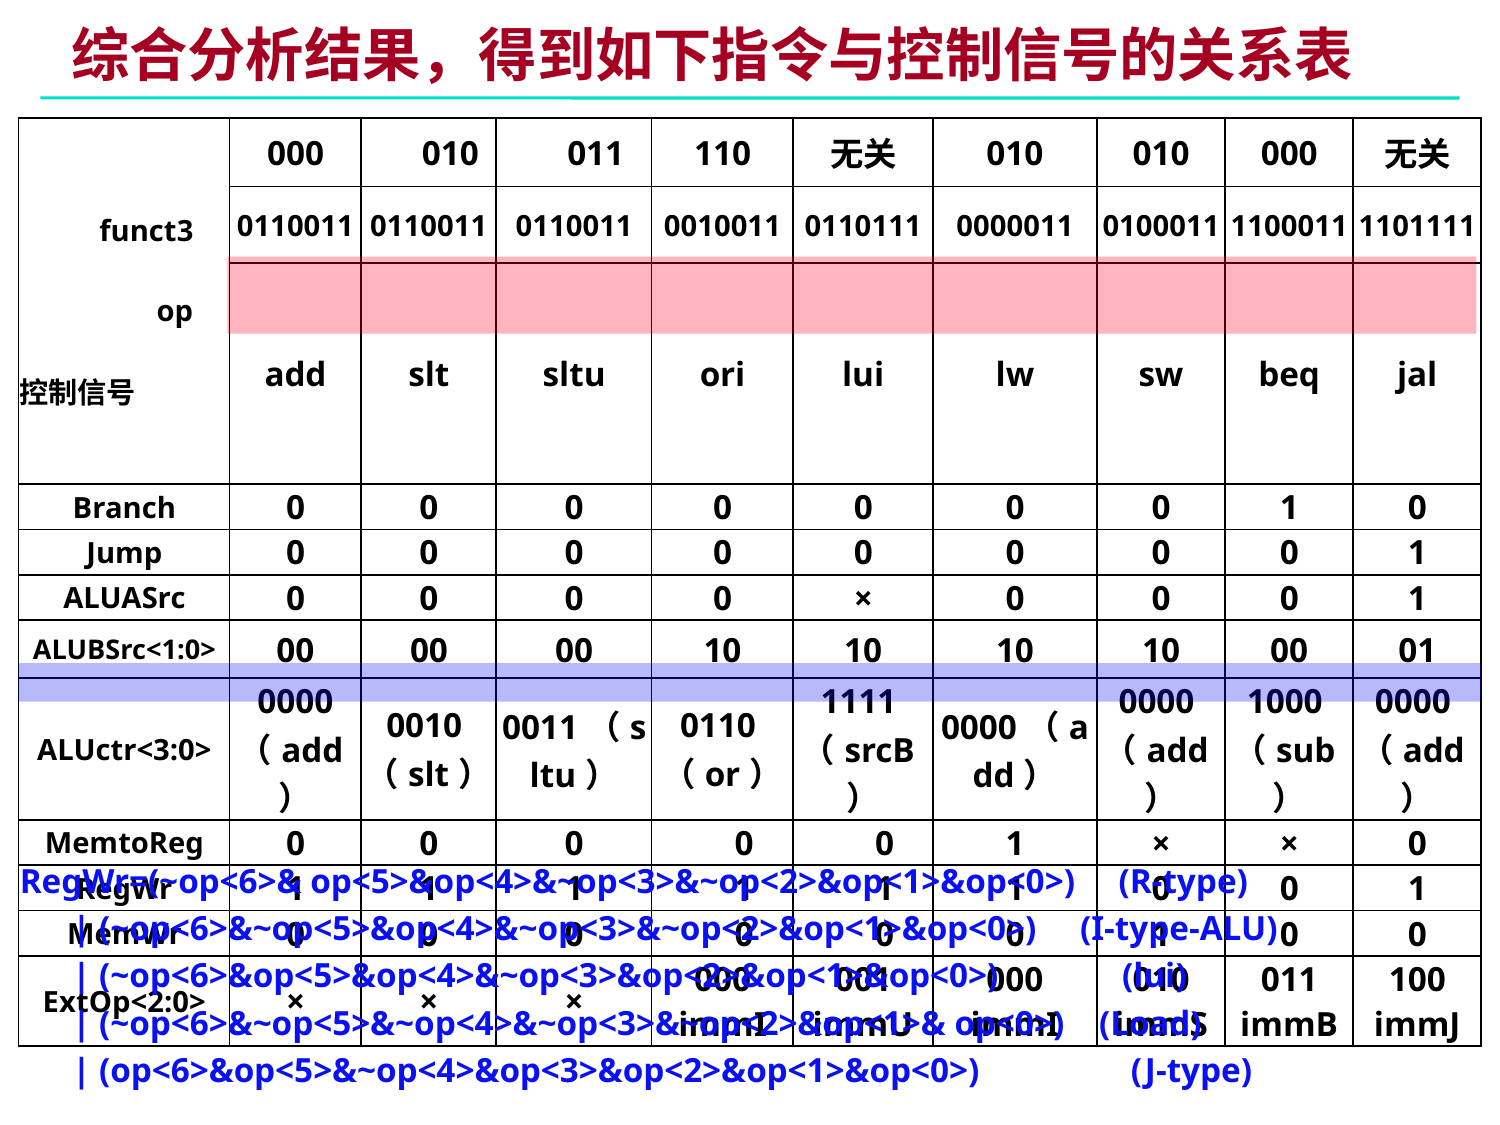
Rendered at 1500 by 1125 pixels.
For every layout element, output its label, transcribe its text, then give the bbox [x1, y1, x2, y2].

table_cell 0 [934, 485, 1096, 529]
table_cell 0110（or） [652, 702, 792, 819]
table_header 010 [362, 119, 495, 186]
table_cell lui [794, 334, 932, 483]
table_cell 10 [652, 621, 792, 663]
table_cell 0011（sltu） [497, 702, 651, 819]
table_cell 0 [1098, 530, 1224, 574]
title 综合分析结果，得到如下指令与控制信号的关系表 [60, 23, 1398, 93]
table_cell 0000（add） [1354, 702, 1480, 819]
table_cell 0 [1354, 485, 1480, 529]
table_cell ALUASrc [19, 576, 229, 619]
table_cell 1101111 [1354, 187, 1480, 262]
table_cell 0 [934, 576, 1096, 619]
table_cell 0 [497, 576, 651, 619]
table_cell 0 [362, 530, 495, 574]
table_cell 1100011 [1226, 187, 1352, 256]
table_cell MemtoReg [19, 821, 229, 852]
table_cell 0000（add） [934, 702, 1096, 819]
table_cell 0 [1098, 485, 1224, 529]
table_cell 0 [1226, 530, 1352, 574]
table_cell 0 [1098, 576, 1224, 619]
table_cell 0 [652, 821, 792, 852]
table_cell 0 [497, 821, 651, 852]
table_cell 0 [230, 485, 360, 529]
table_cell lw [934, 334, 1096, 483]
table_cell 0 [794, 485, 932, 529]
table_cell × [1098, 821, 1224, 852]
table_cell 10 [1098, 621, 1224, 663]
table_cell Branch [19, 485, 229, 529]
table_cell 10 [934, 621, 1096, 663]
table_cell 0 [1226, 576, 1352, 619]
table_cell 0110011 [497, 187, 651, 256]
table_cell 0 [230, 530, 360, 574]
table_cell 0110011 [362, 187, 495, 256]
table_header 无关 [1354, 119, 1480, 186]
table_cell 0000011 [934, 187, 1096, 256]
table_cell 00 [497, 621, 651, 663]
table_cell 0 [794, 821, 932, 852]
table_cell 0 [1354, 821, 1480, 852]
table_cell 0110111 [794, 187, 932, 256]
table_header 011 [497, 119, 651, 186]
table_cell 00 [1226, 621, 1352, 663]
table_cell 0 [362, 821, 495, 852]
table_cell 0 [497, 485, 651, 529]
table_cell 01 [1354, 621, 1480, 663]
table_cell slt [362, 334, 495, 483]
table_cell 0 [230, 576, 360, 619]
table_cell ALUctr<3:0> [19, 702, 229, 819]
table_cell 0 [652, 530, 792, 574]
table_cell Jump [19, 530, 229, 574]
table_header 000 [230, 119, 360, 186]
table_cell 0 [230, 821, 360, 852]
table_cell sw [1098, 334, 1224, 483]
table_cell add [230, 334, 360, 483]
table_cell 0000 （add） [230, 702, 360, 819]
table_cell × [1226, 821, 1352, 852]
table_cell 0 [497, 530, 651, 574]
table_cell 00 [362, 621, 495, 663]
table_cell 0 [934, 530, 1096, 574]
table_header 110 [652, 119, 792, 186]
table_header funct3 op 控制信号 [19, 119, 229, 483]
table_header 无关 [794, 119, 932, 186]
table_cell 1000（sub） [1226, 702, 1352, 819]
table_cell 0010（slt） [362, 702, 495, 819]
table_cell 1 [1226, 485, 1352, 529]
table_cell 1 [934, 821, 1096, 852]
table_cell 1 [1354, 530, 1480, 574]
table_cell × [794, 576, 932, 619]
table_cell beq [1226, 334, 1352, 483]
table_cell jal [1354, 264, 1480, 483]
text_box RegWr=(~op<6>& op<5>&op<4>&~op<3>&~op<2>&op<1>&op<0>) (R-type) | (~op<6>&~op<5>&op<4>&~op<3>&~op<2>&op<1>&op<0>) (I-type-ALU) | (~op<6>&op<5>&op<4>&~op<3>&op<2>&op<1>&op<0>) (lui) | (~op<6>&~op<5>&~op<4>&~op<3>&~op<2>&op<1>& op<0>) (Load) | (op<6>&op<5>&~op<4>&op<3>&op<2>&op<1>&op<0>) (J-type) [9, 852, 1491, 1094]
table_cell 0 [652, 576, 792, 619]
table_cell 10 [794, 621, 932, 663]
table_header 010 [934, 119, 1096, 186]
table_cell 0100011 [1098, 187, 1224, 256]
table_cell 0 [652, 485, 792, 529]
table_cell 0110011 [230, 187, 360, 256]
table_cell sltu [497, 334, 651, 483]
table_cell 00 [230, 621, 360, 663]
text_box [227, 256, 1477, 334]
table_cell ALUBSrc<1:0> [19, 621, 229, 663]
table_header 010 [1098, 119, 1224, 186]
table_cell 1 [1354, 576, 1480, 619]
table_cell 1111（srcB） [794, 702, 932, 819]
table_cell 0 [362, 485, 495, 529]
table_cell 0 [794, 530, 932, 574]
table_cell 0 [362, 576, 495, 619]
table_cell ori [652, 334, 792, 483]
table_header 000 [1226, 119, 1352, 186]
text_box [18, 663, 1482, 702]
table_cell 0000（add） [1098, 702, 1224, 819]
table_cell 0010011 [652, 187, 792, 256]
